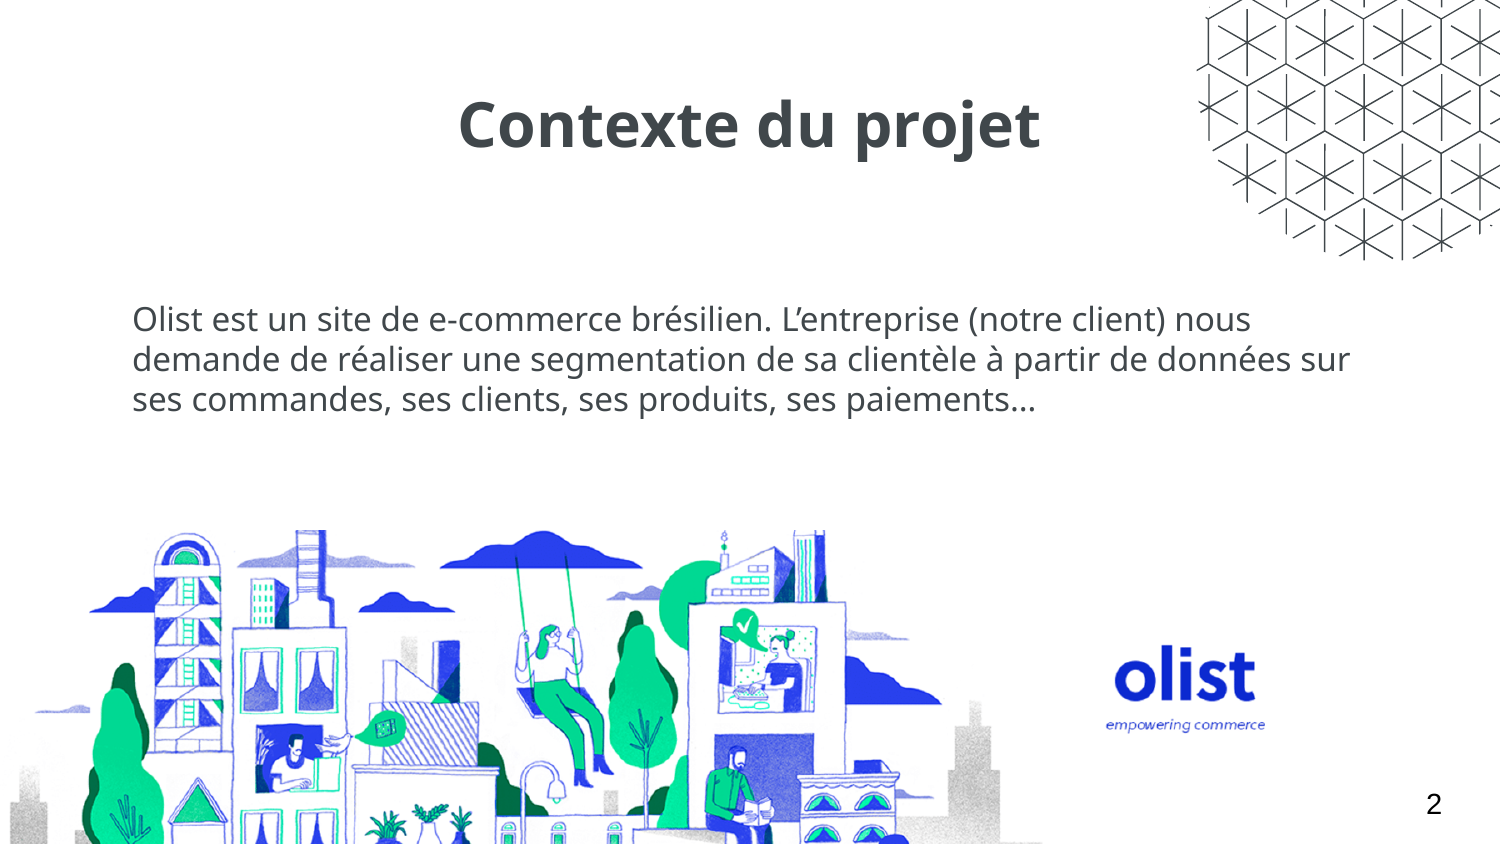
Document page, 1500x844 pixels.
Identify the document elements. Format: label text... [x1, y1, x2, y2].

picture [0, 530, 1500, 844]
title Contexte du projet [116, 85, 1383, 175]
subtitle Olist est un site de e-commerce brésilien. L’entreprise (notre client) nous demande de réaliser une segmentation de sa clientèle à partir de données sur ses commandes, ses clients, ses produits, ses paiements… [116, 283, 1383, 529]
